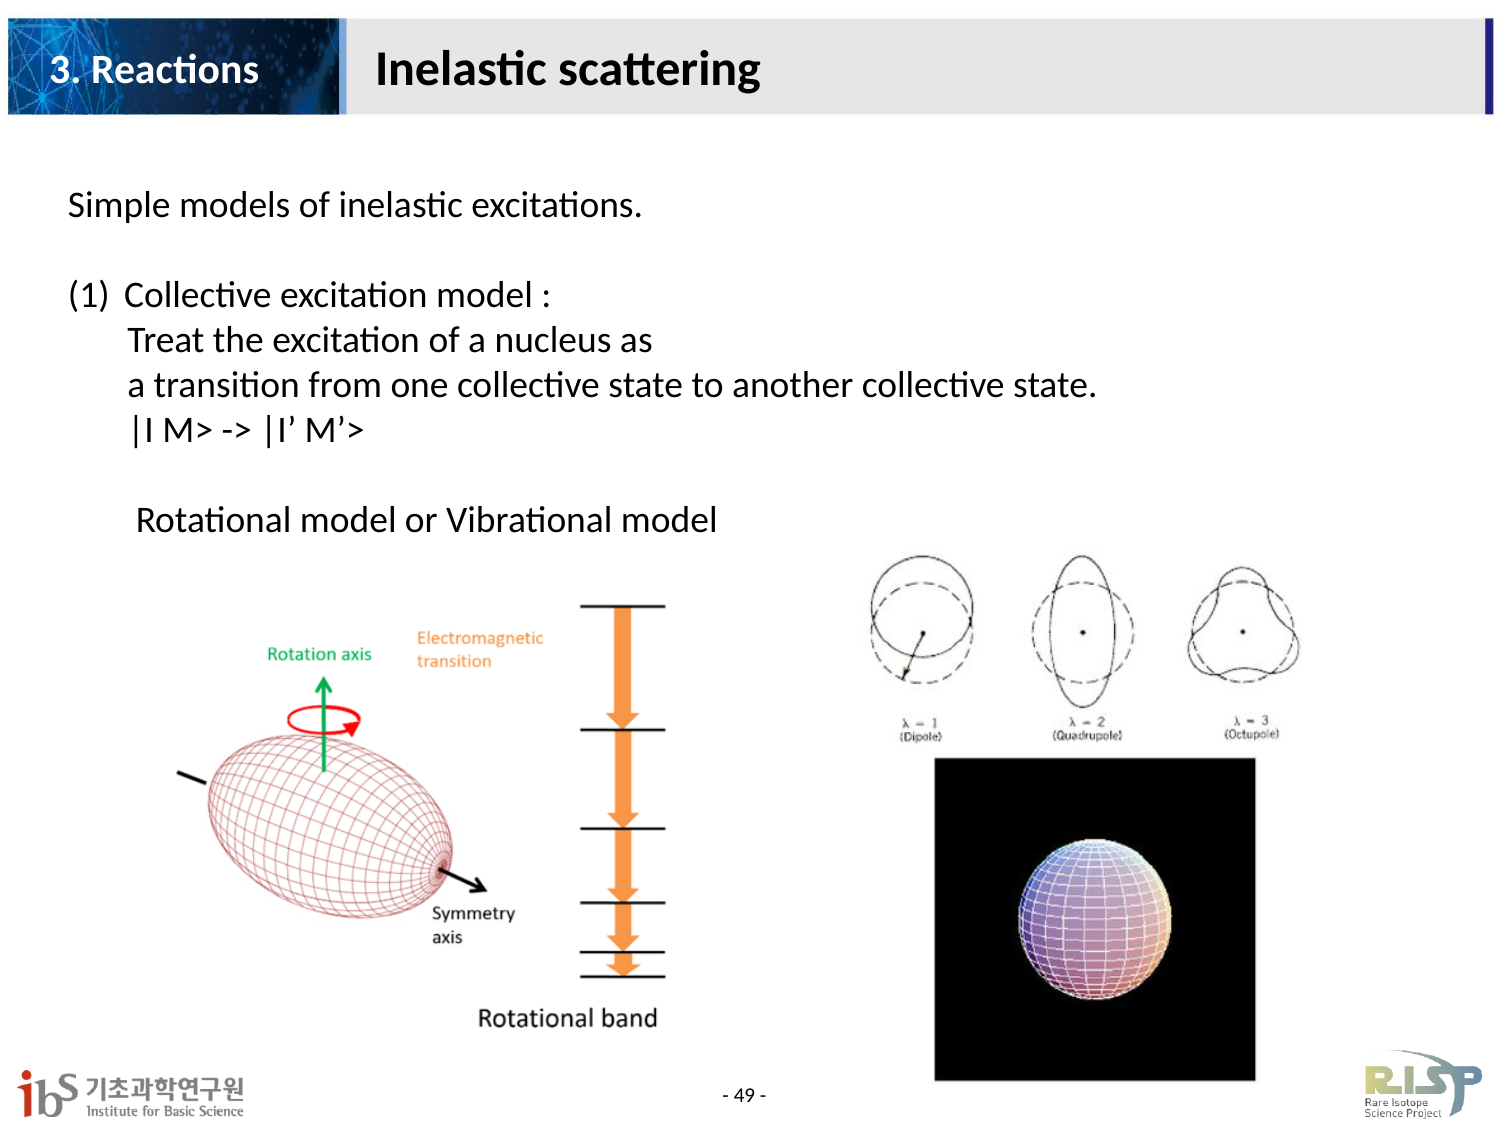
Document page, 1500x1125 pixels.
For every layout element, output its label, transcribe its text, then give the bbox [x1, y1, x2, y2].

picture [1364, 1049, 1482, 1119]
picture [856, 530, 1333, 1090]
picture [123, 576, 715, 1044]
picture [17, 1070, 243, 1117]
text_box Simple models of inelastic excitations. Collective excitation model : Treat the excitation of a nucleus as a transition from one collective state to another collective state. |I M> -> |I’ M’> Rotational model or Vibrational model [53, 172, 1436, 548]
picture [2, 10, 1500, 130]
